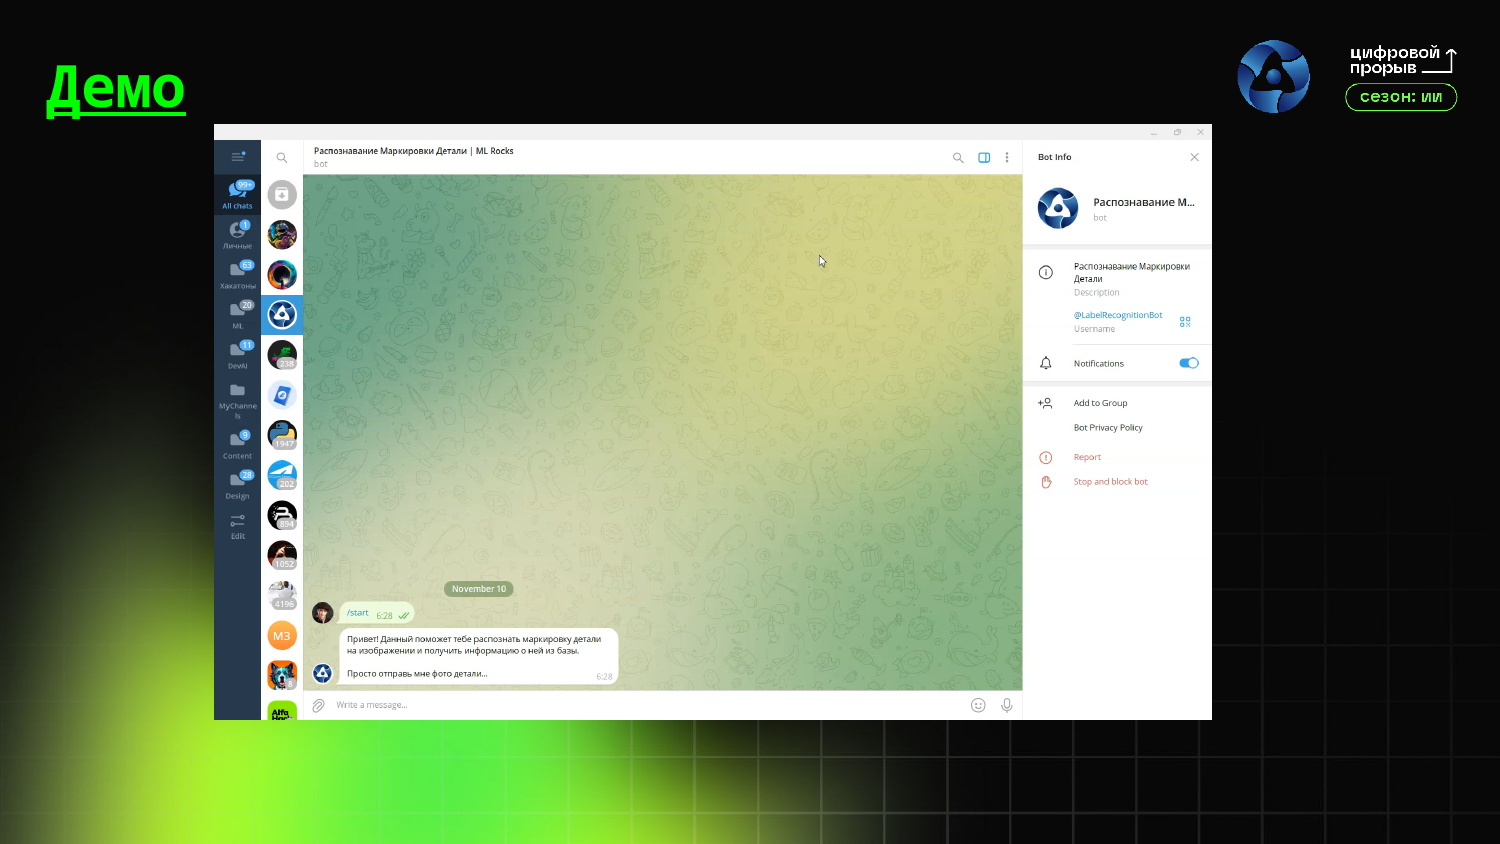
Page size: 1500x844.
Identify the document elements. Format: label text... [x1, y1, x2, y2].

title Демо [44, 46, 1456, 190]
picture [0, 0, 1500, 844]
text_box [212, 123, 1213, 721]
